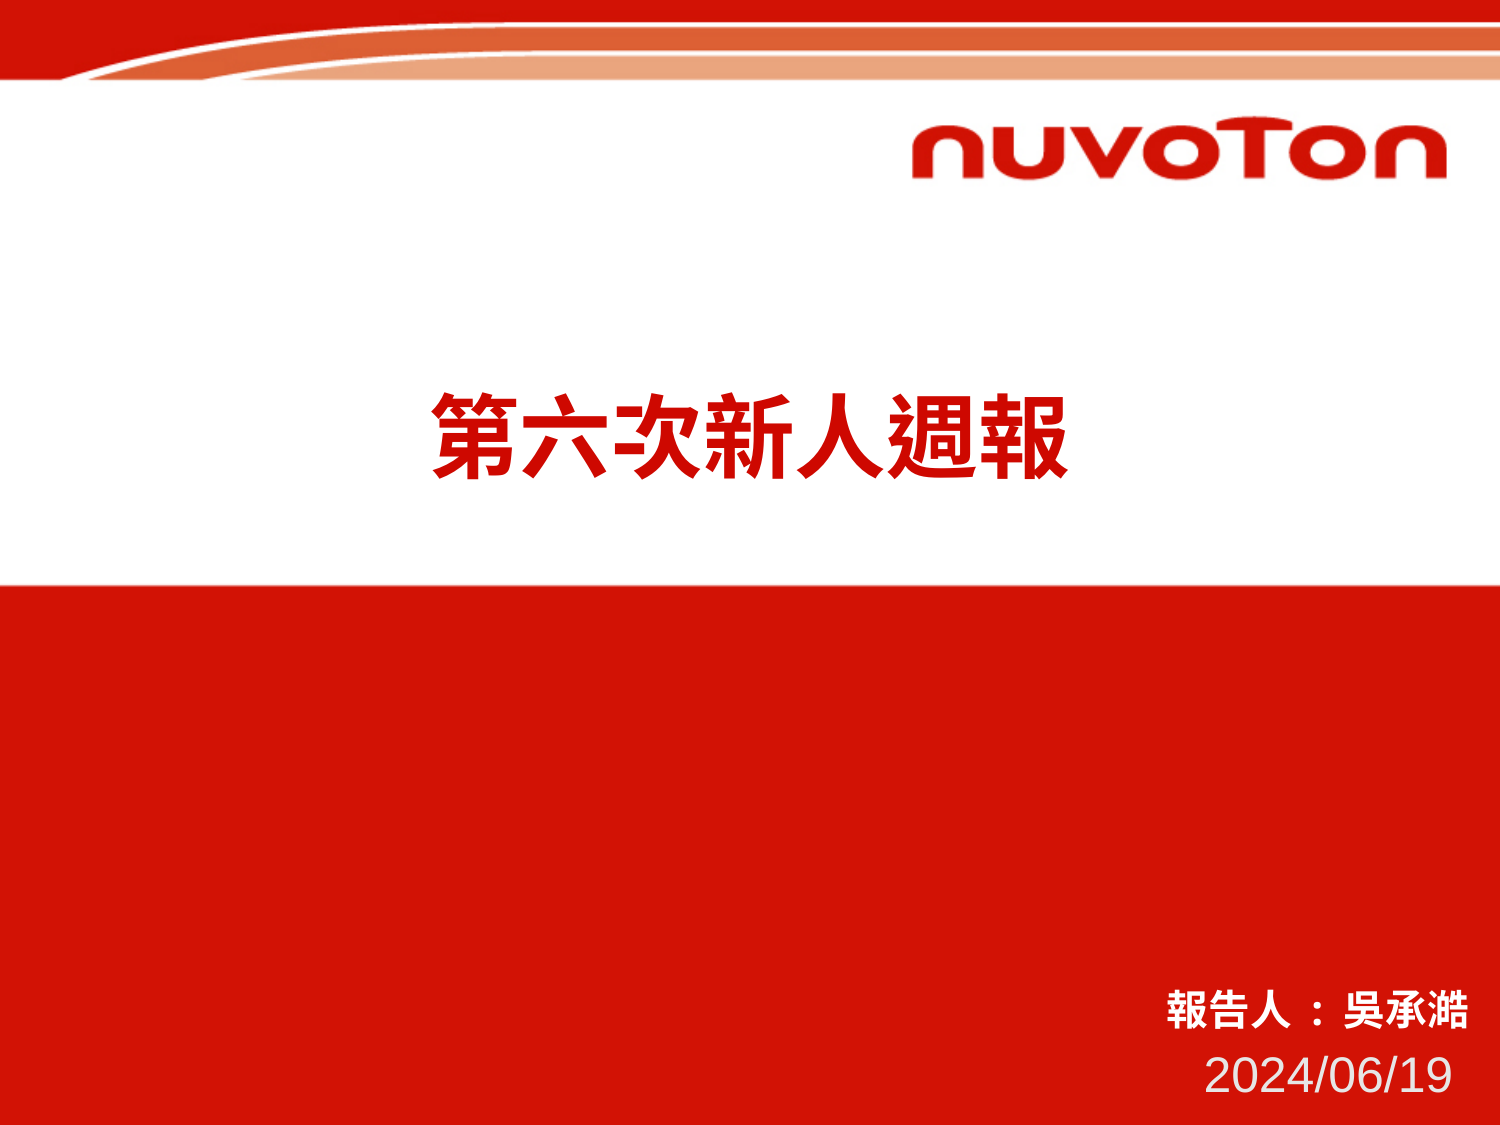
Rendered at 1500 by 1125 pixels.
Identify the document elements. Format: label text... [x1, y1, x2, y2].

text_box 2024/06/19 [1188, 1035, 1469, 1125]
picture [0, 0, 1500, 1125]
subtitle 報告人 : 吳承澔 [1140, 976, 1495, 1063]
title 第六次新人週報 [122, 314, 1376, 556]
